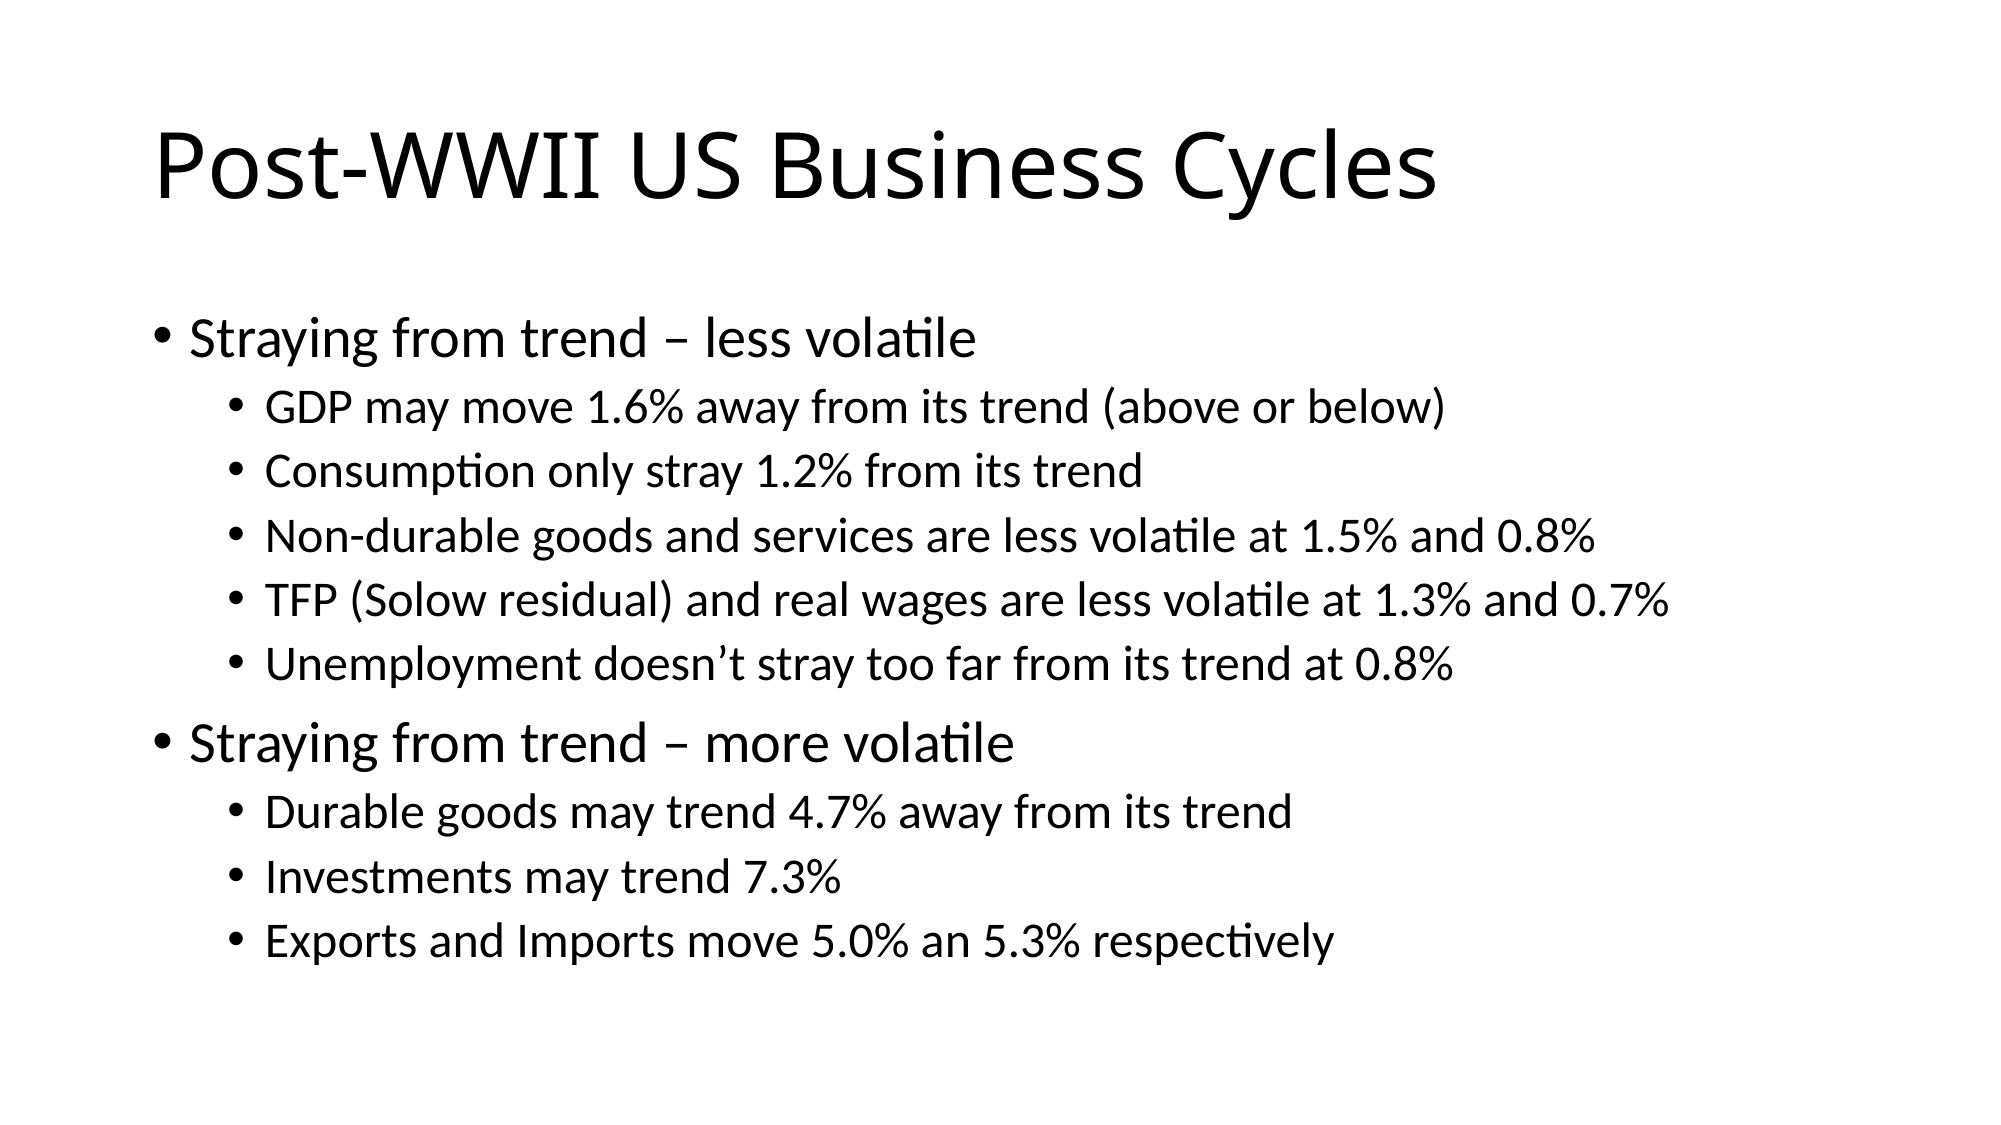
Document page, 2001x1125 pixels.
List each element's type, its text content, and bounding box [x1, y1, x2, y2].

title Post-WWII US Business Cycles [137, 59, 1863, 278]
list Straying from trend – less volatile GDP may move 1.6% away from its trend (above or below) Consumption only stray 1.2% from its trend Non-durable goods and services are less volatile at 1.5% and 0.8% TFP (Solow residual) and real wages are less volatile at 1.3% and 0.7% Unemployment doesn’t stray too far from its trend at 0.8% Straying from trend – more volatile Durable goods may trend 4.7% away from its trend Investments may trend 7.3% Exports and Imports move 5.0% an 5.3% respectively [137, 299, 1863, 1125]
